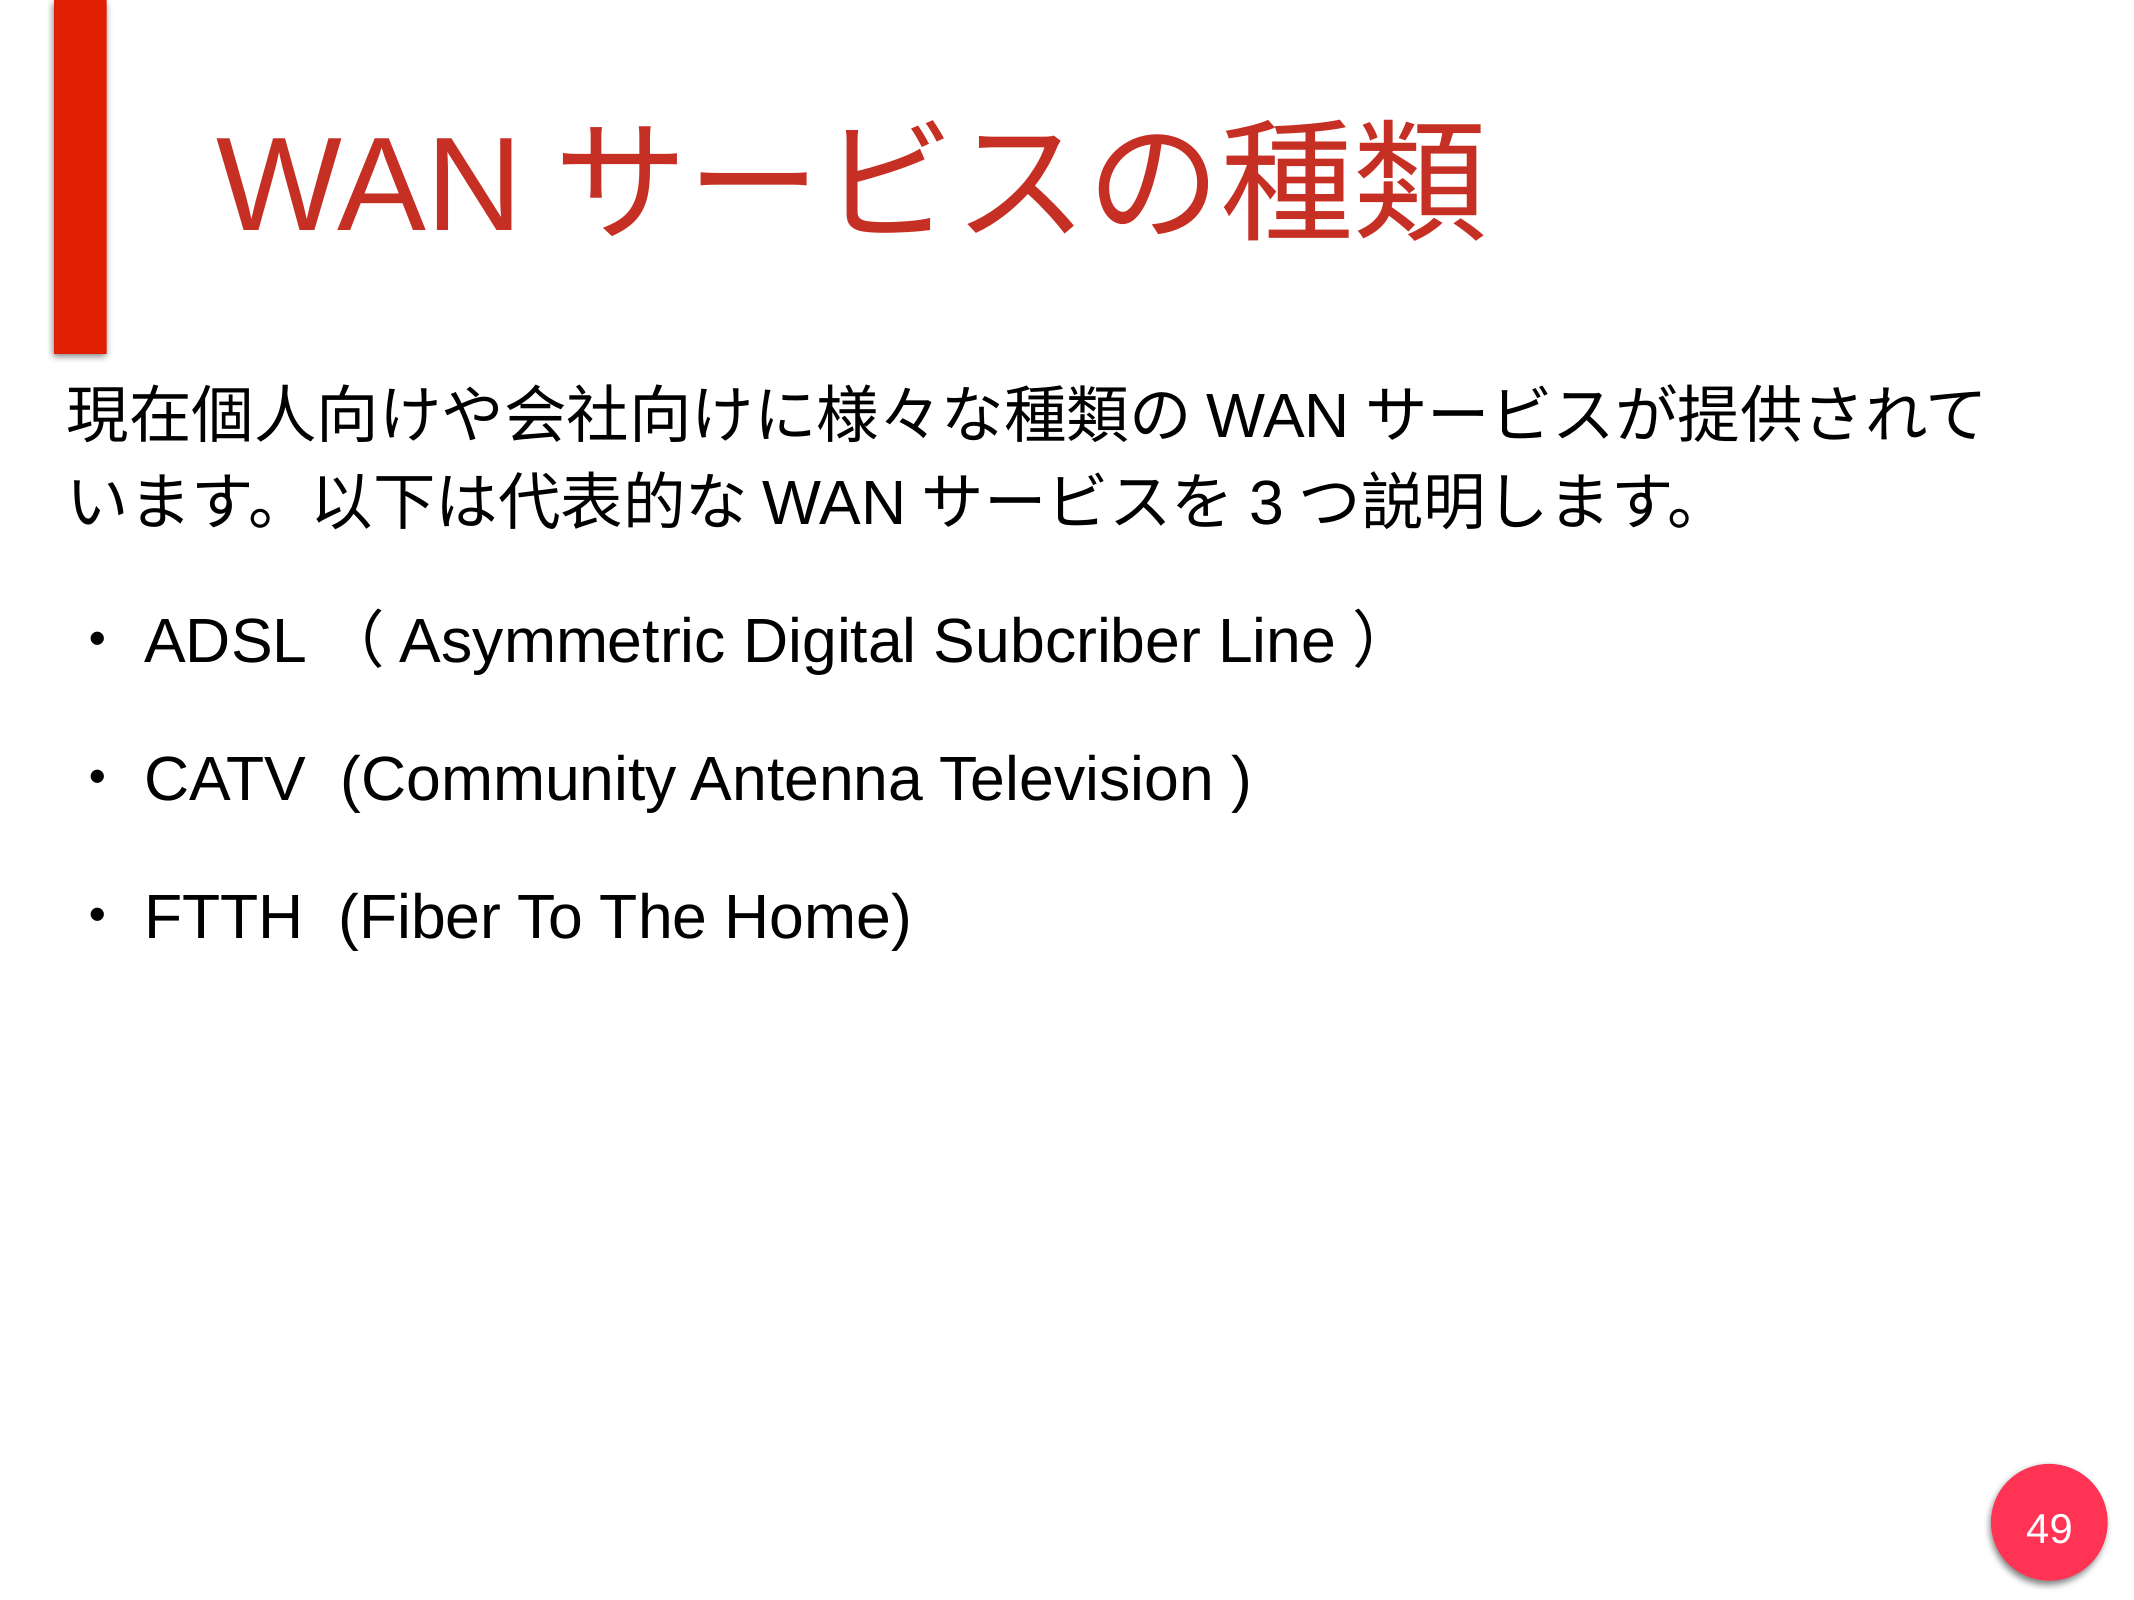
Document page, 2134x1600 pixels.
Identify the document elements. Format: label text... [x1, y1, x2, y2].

text_box 現在個人向けや会社向けに様々な種類のWANサービスが提供されて います。以下は代表的なWANサービスを3つ説明します。 ・ADSL（Asymmetric Digital Subcriber Line） ・CATV (Community Antenna Television ) ・FTTH (Fiber To The Home) [58, 355, 2112, 1473]
slide_number 49 [2012, 1493, 2087, 1600]
title WANサービスの種類 [208, 18, 2030, 336]
